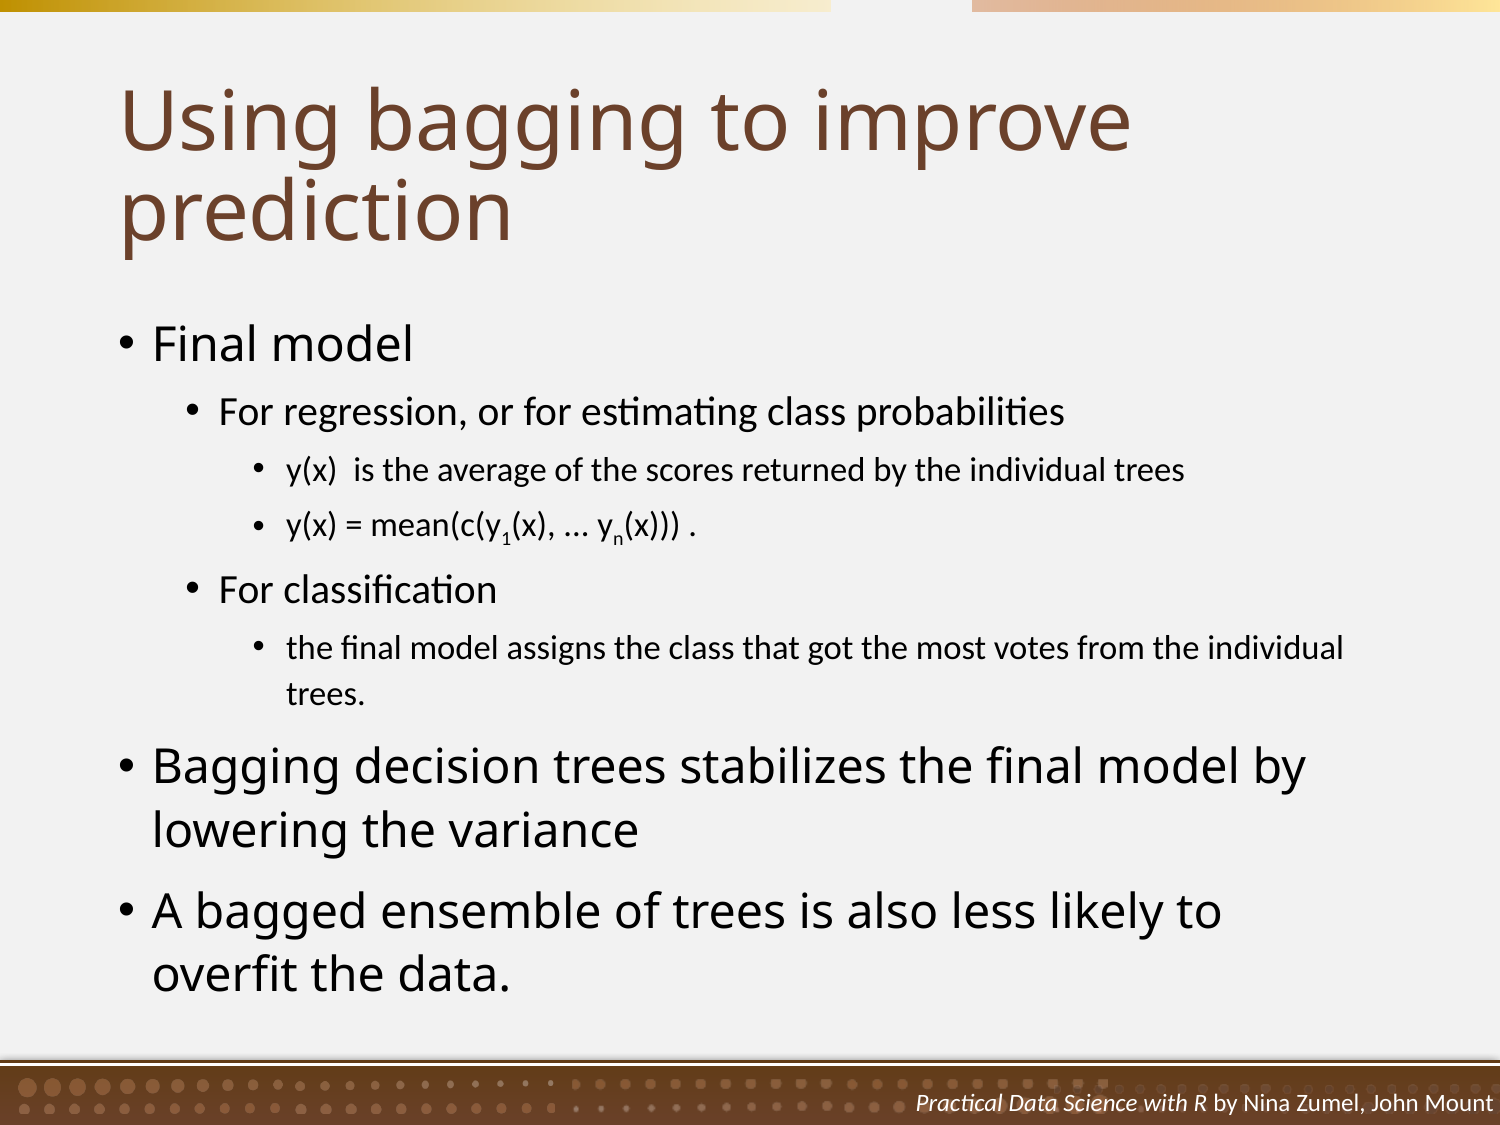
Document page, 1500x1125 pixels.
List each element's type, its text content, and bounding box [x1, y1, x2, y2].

title Using bagging to improve prediction [103, 59, 1397, 278]
text_box Practical Data Science with R by Nina Zumel, John Mount [900, 1078, 1500, 1124]
list Final model For regression, or for estimating class probabilities y(x) is the average of the scores returned by the individual trees y(x) = mean(c(y1(x), ... yn(x))) . For classification the final model assigns the class that got the most votes from the individual trees. Bagging decision trees stabilizes the final model by lowering the variance A bagged ensemble of trees is also less likely to overfit the data. [103, 299, 1397, 1014]
